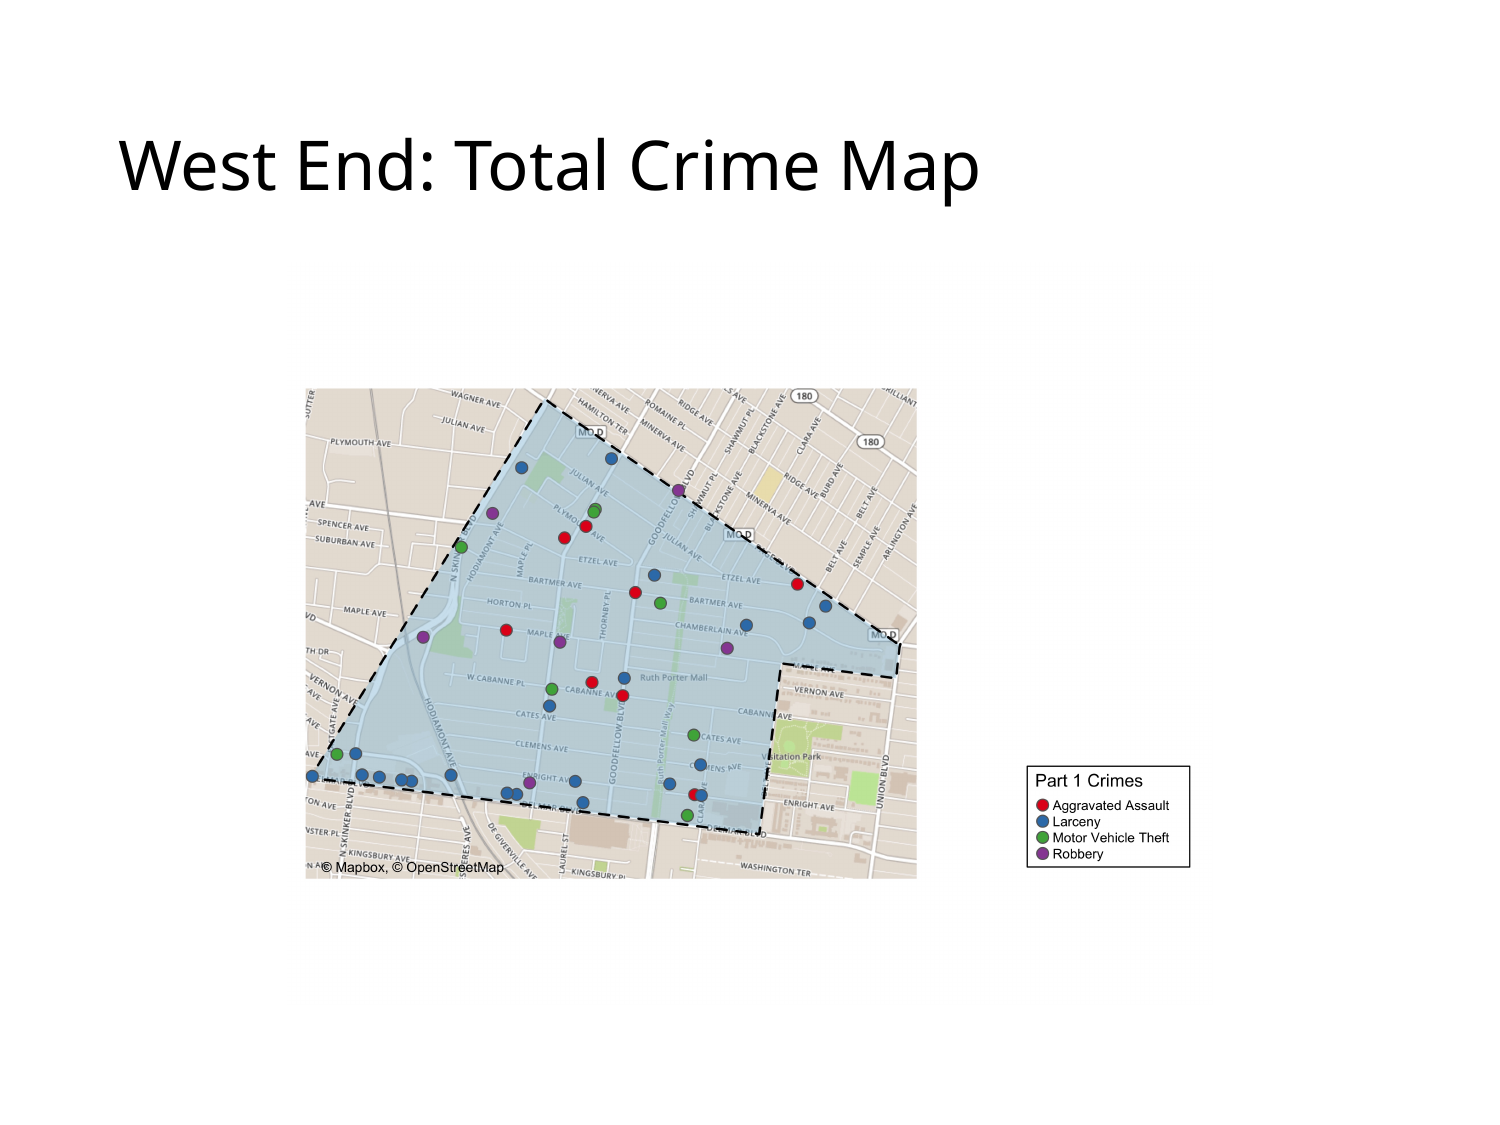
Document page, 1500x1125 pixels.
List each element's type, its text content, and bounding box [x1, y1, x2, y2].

title West End: Total Crime Map [103, 59, 1397, 278]
picture [287, 262, 1213, 1005]
